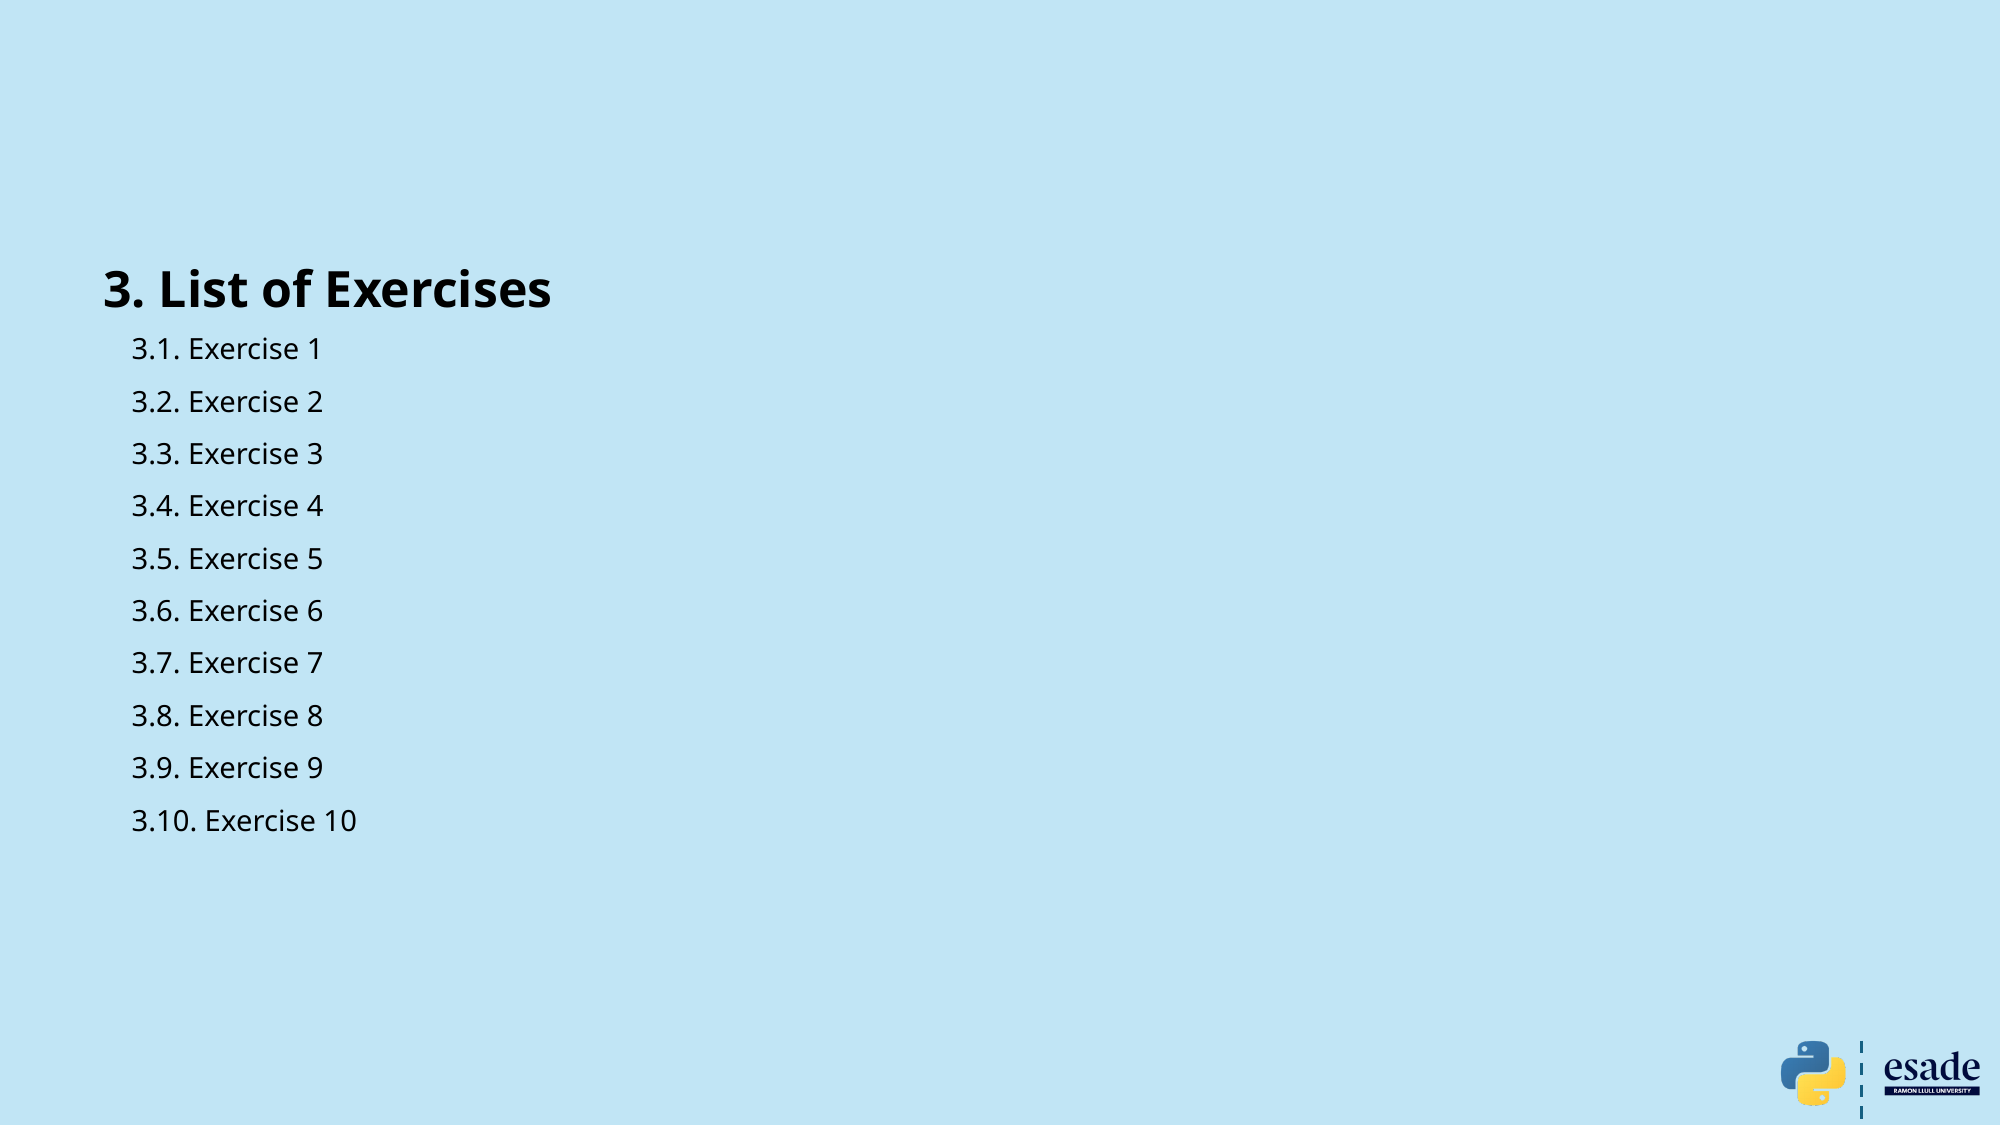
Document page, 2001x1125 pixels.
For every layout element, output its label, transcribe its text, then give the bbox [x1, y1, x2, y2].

title 3. List of Exercises [88, 182, 1814, 400]
picture [1764, 1025, 2000, 1122]
list 3.1. Exercise 1 3.2. Exercise 2 3.3. Exercise 3 3.4. Exercise 4 3.5. Exercise 5 3.6. Exercise 6 3.7. Exercise 7 3.8. Exercise 8 3.9. Exercise 9 3.10. Exercise 10 [116, 326, 1842, 1041]
